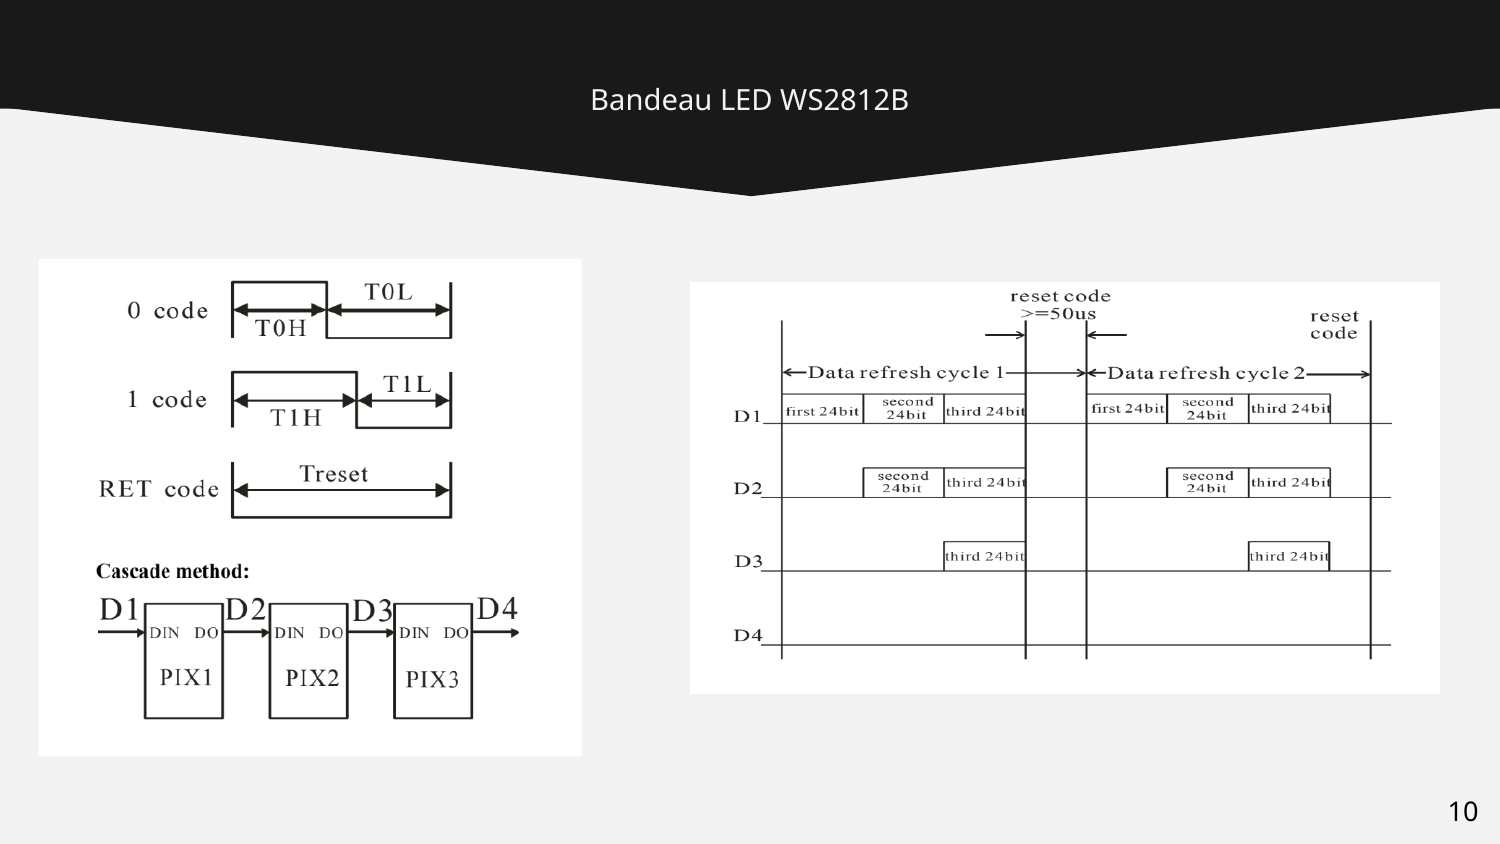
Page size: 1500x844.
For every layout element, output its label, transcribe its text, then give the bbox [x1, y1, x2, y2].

picture [38, 259, 582, 756]
slide_number ‹#› [1403, 779, 1494, 844]
title Bandeau LED WS2812B [505, 66, 995, 180]
picture [690, 282, 1440, 695]
